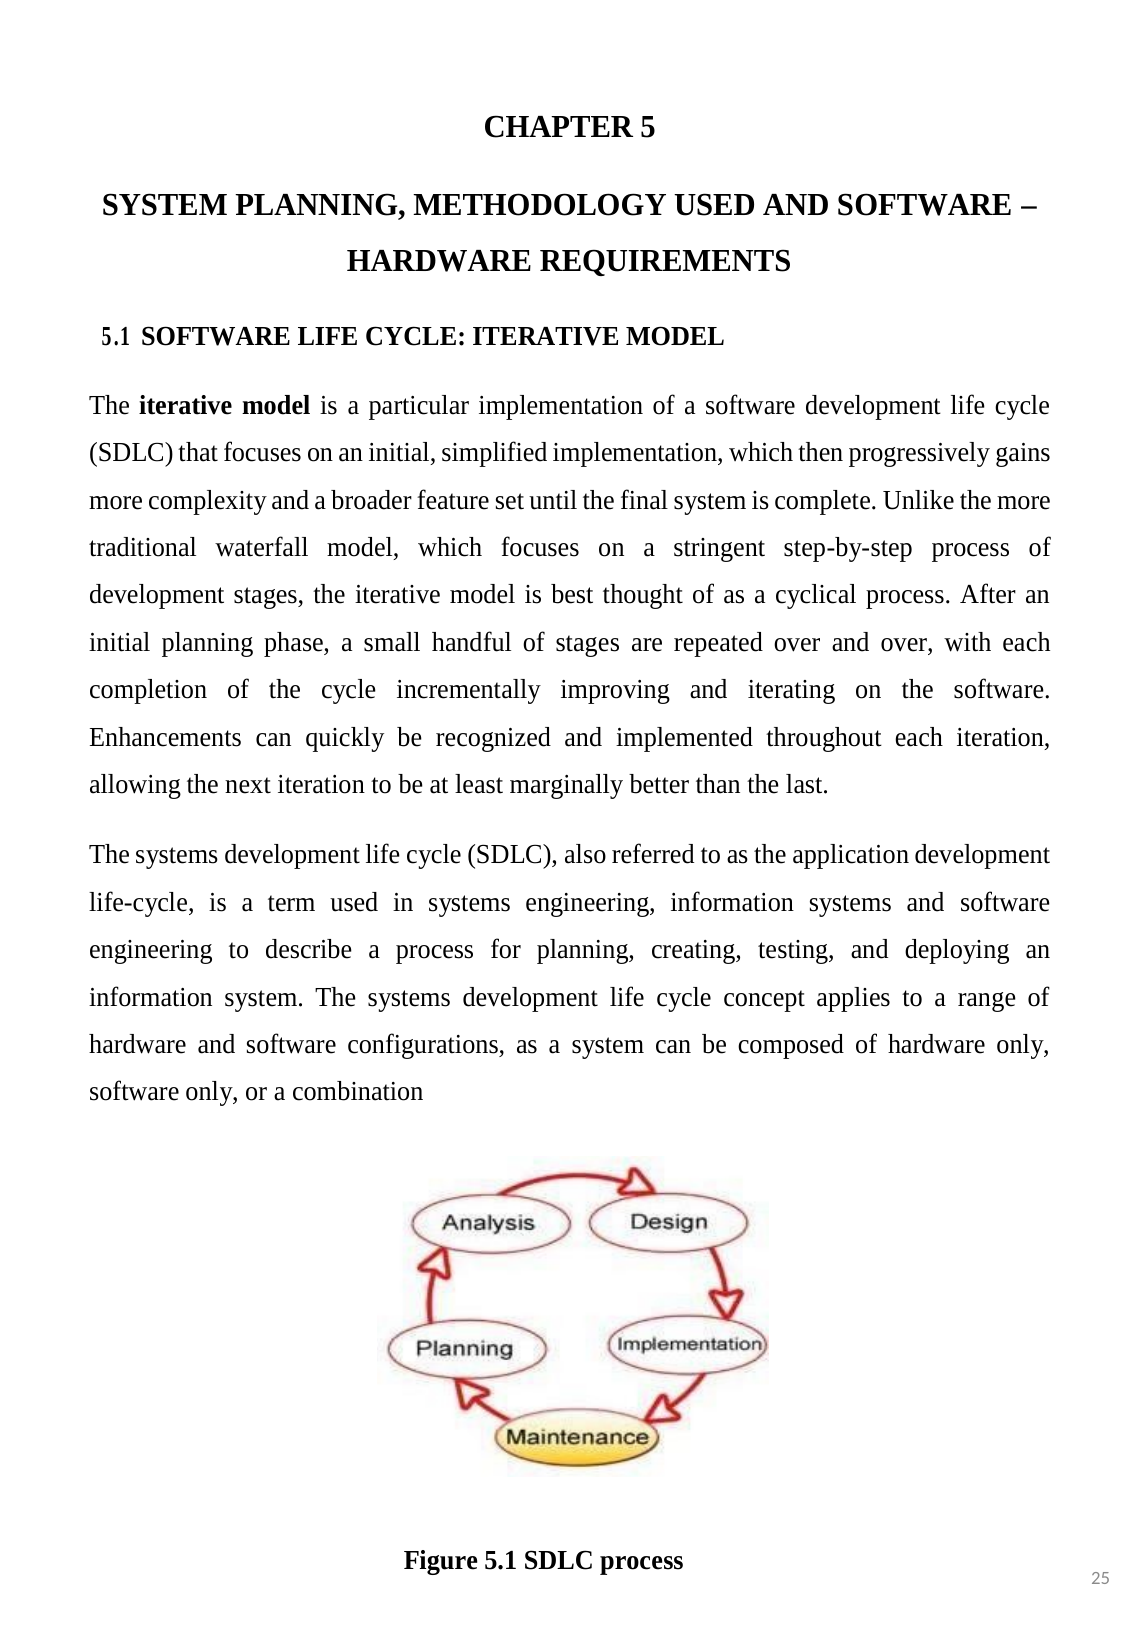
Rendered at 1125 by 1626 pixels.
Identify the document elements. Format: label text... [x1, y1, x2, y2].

picture [51, 96, 1125, 1578]
slide_number 25 [871, 1578, 1125, 1621]
